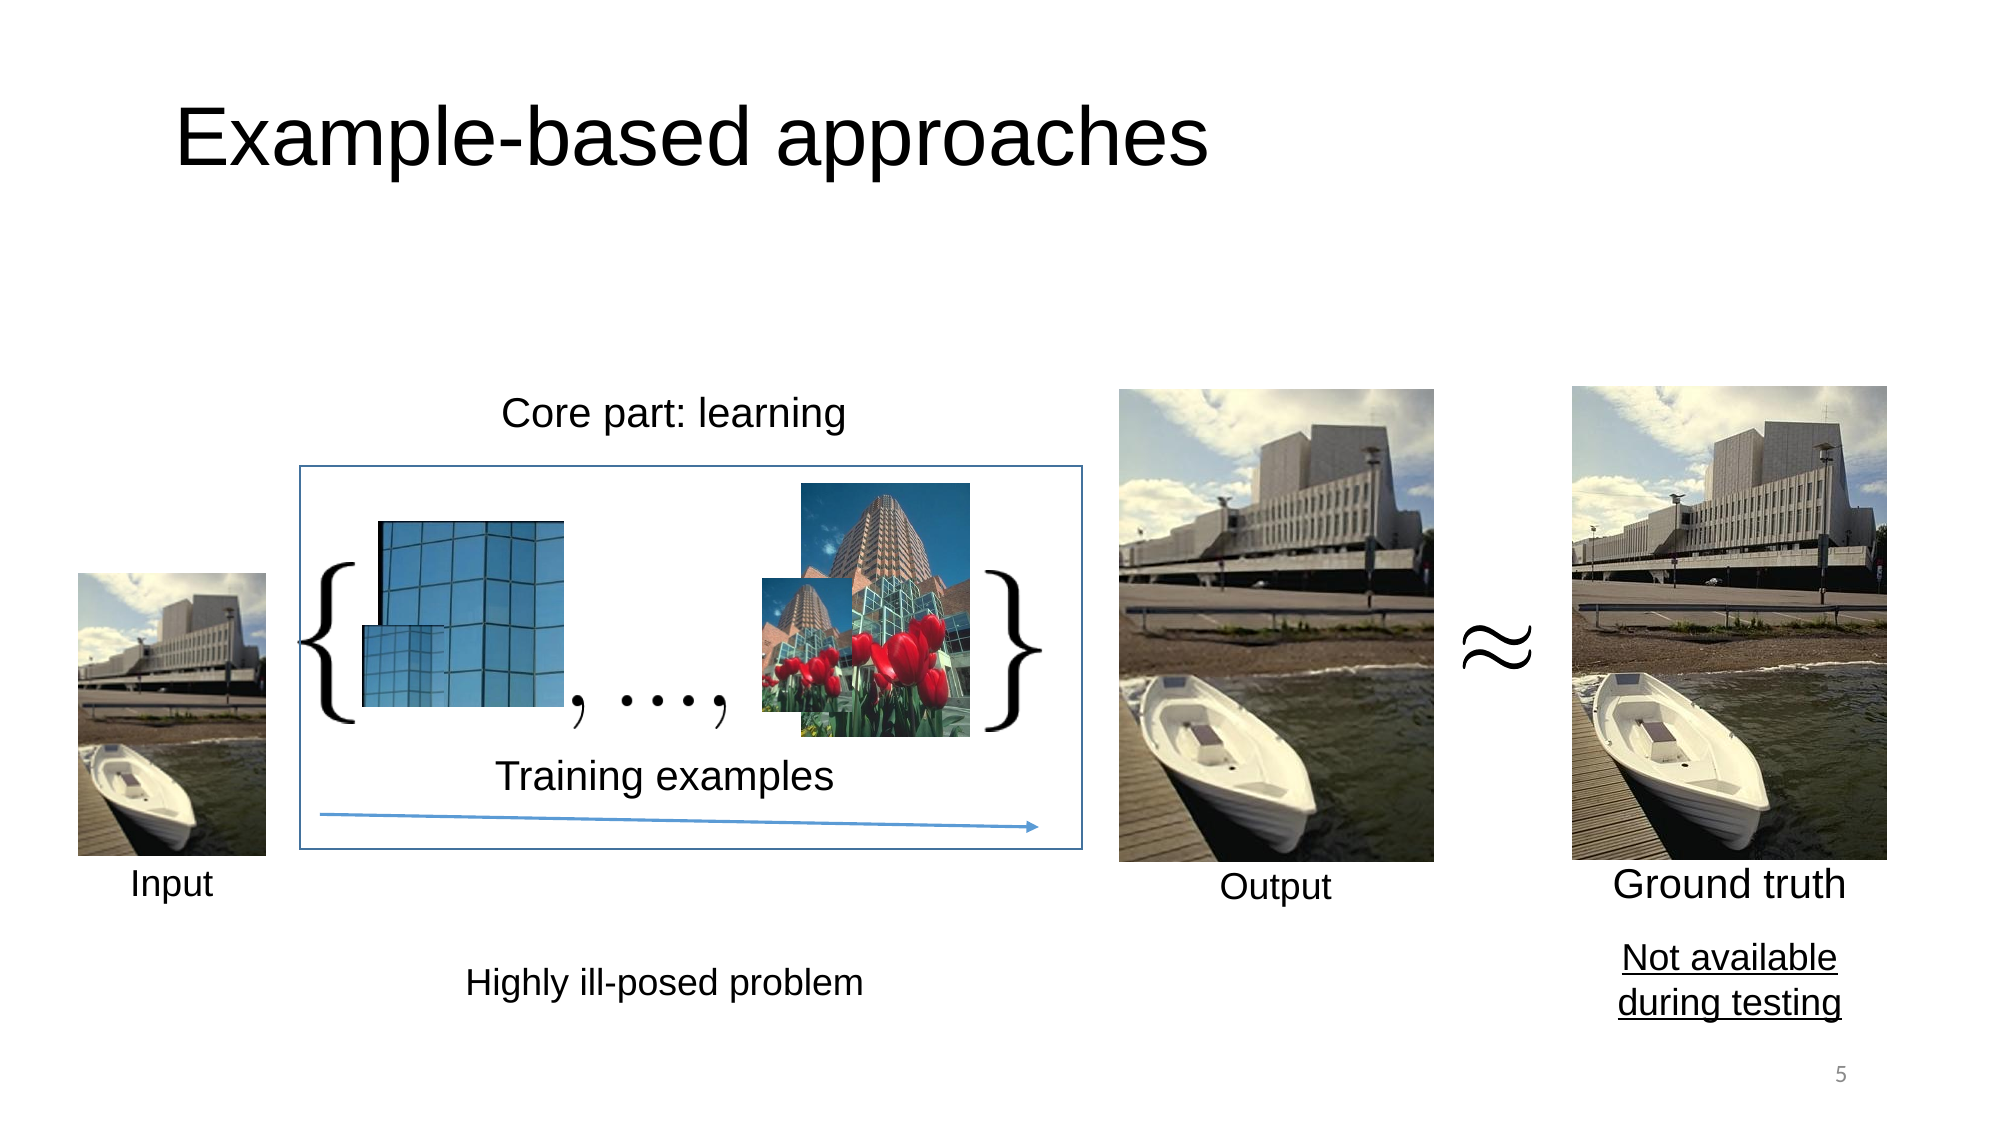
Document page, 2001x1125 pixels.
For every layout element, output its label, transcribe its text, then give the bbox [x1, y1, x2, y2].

slide_number 5 [1412, 1042, 1863, 1103]
text_box Example-based approaches [159, 19, 1510, 245]
picture [297, 562, 357, 724]
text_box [362, 482, 970, 737]
text_box Highly ill-posed problem [369, 974, 961, 1011]
text_box [299, 465, 1083, 850]
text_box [14, 573, 330, 916]
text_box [1118, 389, 1434, 919]
picture [571, 694, 727, 729]
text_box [1462, 387, 1888, 1034]
picture [969, 570, 1044, 732]
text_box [330, 814, 1039, 827]
text_box Core part: learning [378, 407, 970, 444]
